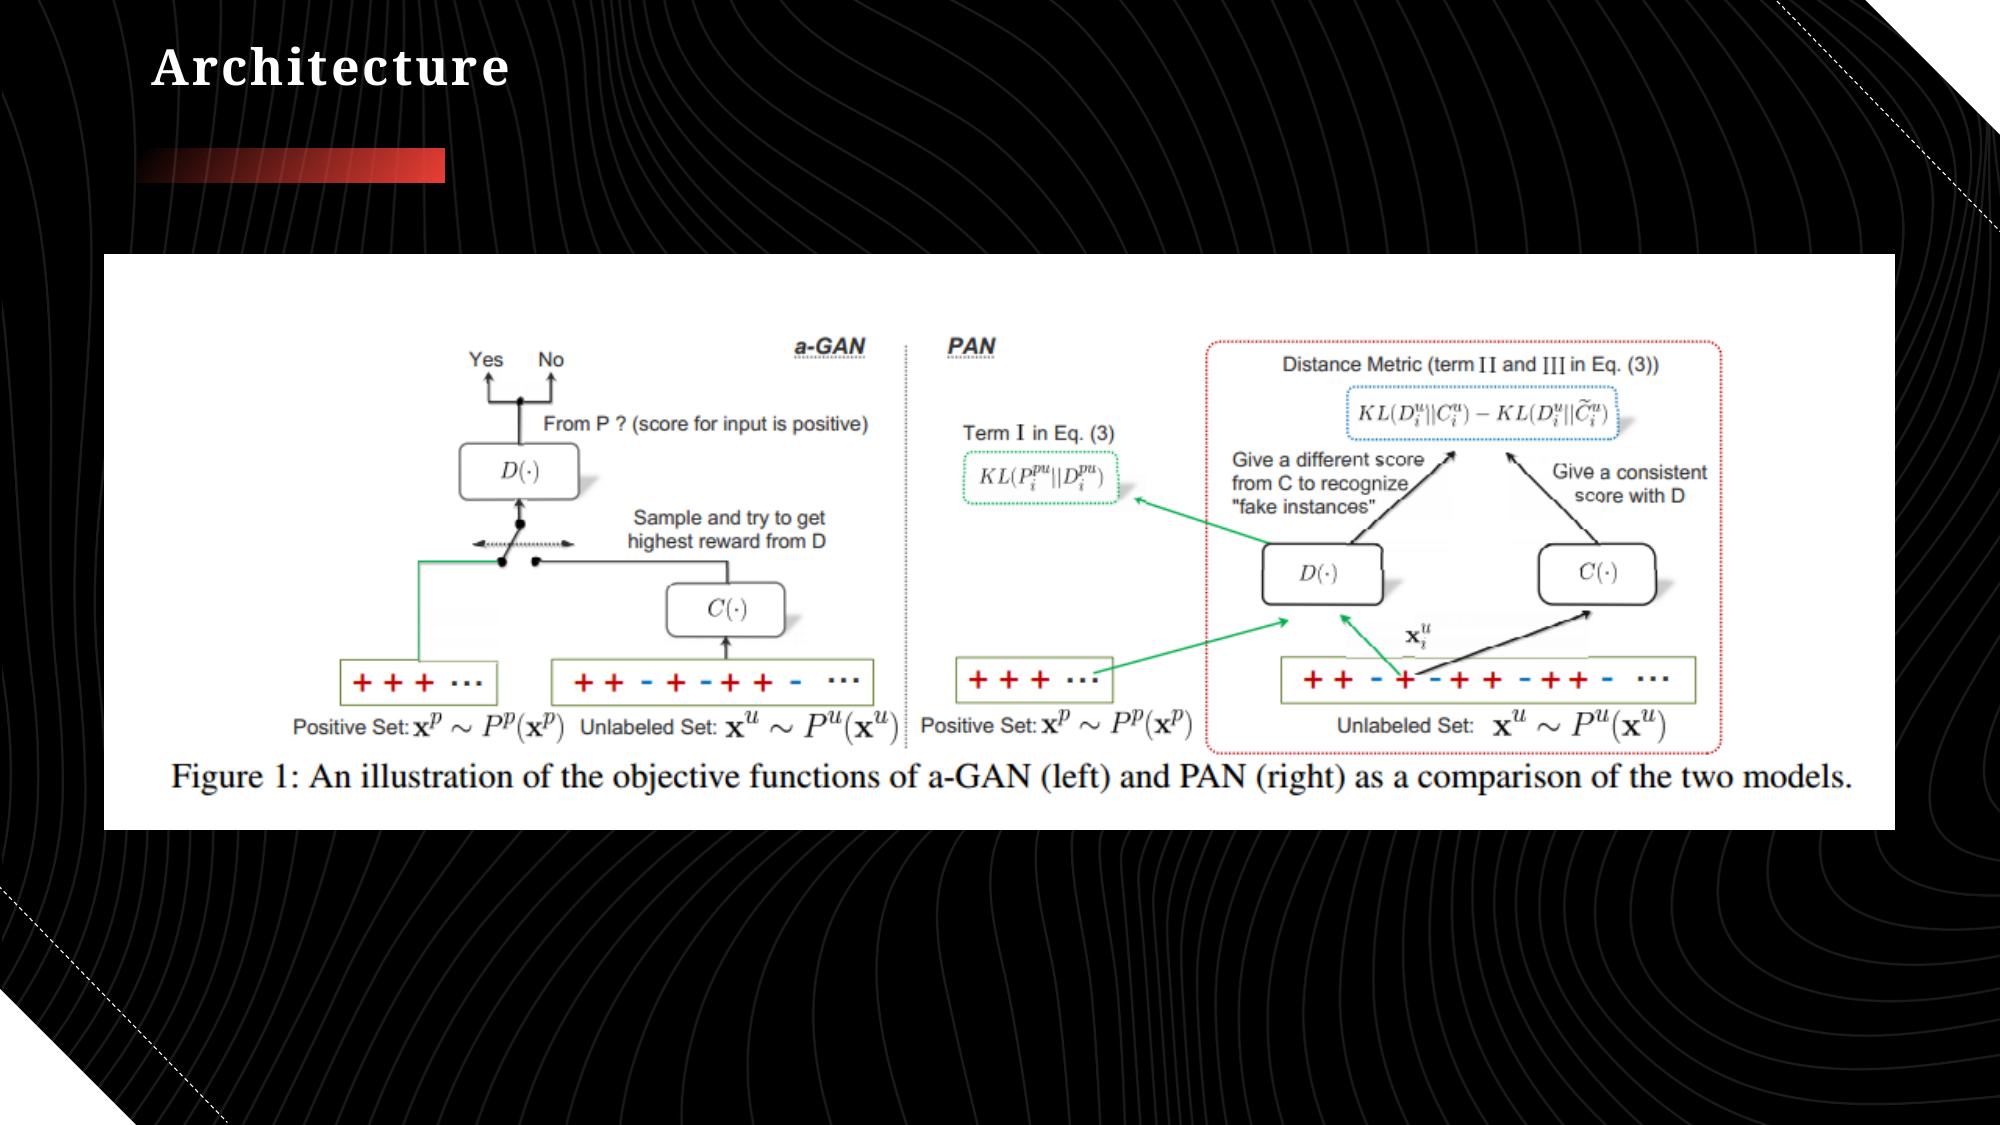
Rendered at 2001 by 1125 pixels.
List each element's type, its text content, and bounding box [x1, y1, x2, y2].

title Architecture [136, 21, 1863, 118]
picture [104, 254, 1895, 830]
